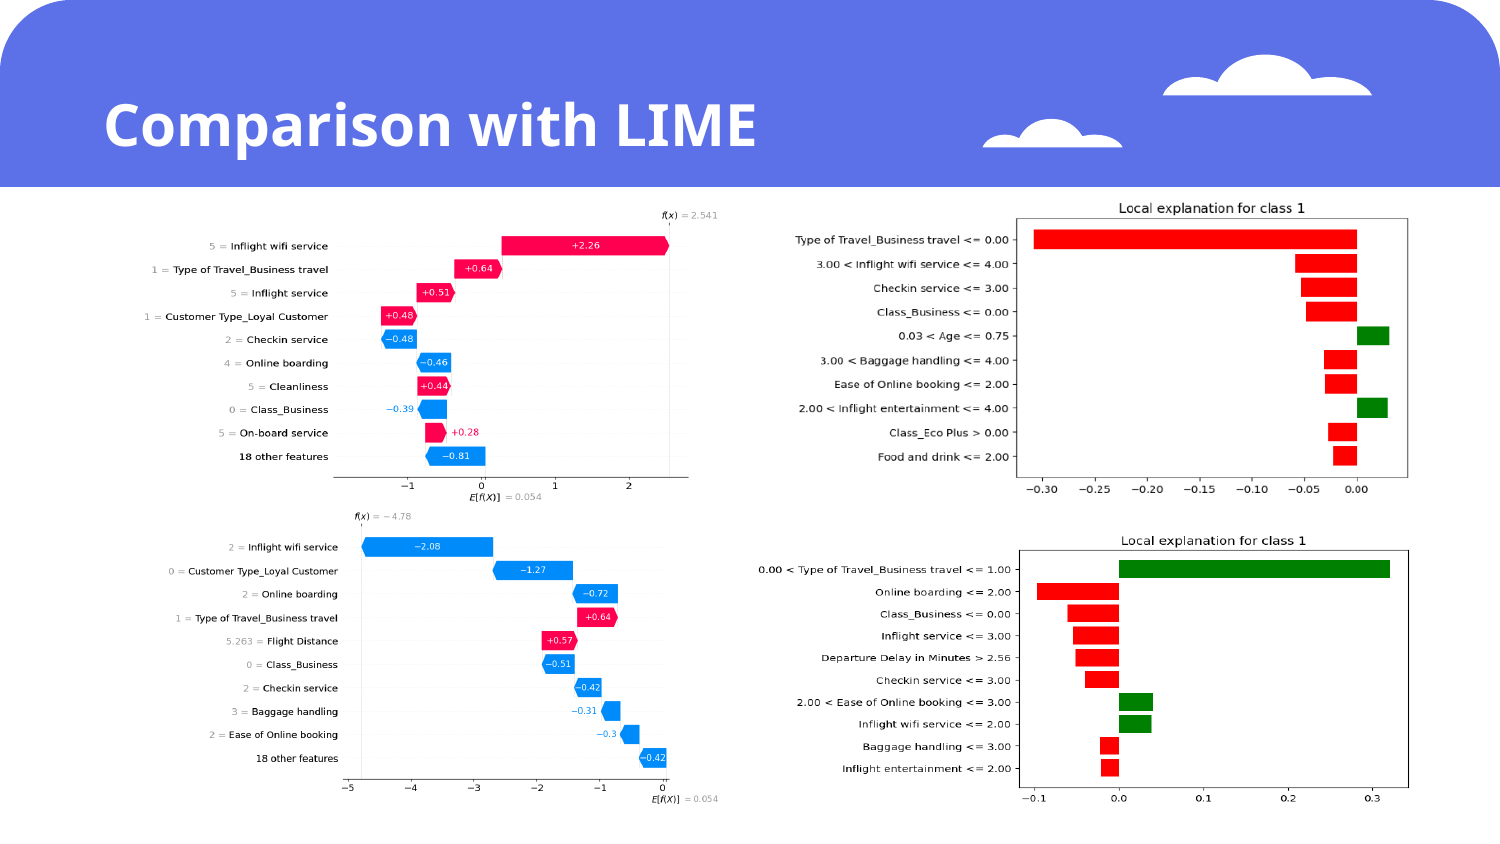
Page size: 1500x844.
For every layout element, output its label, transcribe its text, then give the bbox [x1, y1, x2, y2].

picture [787, 197, 1427, 500]
title Comparison with LIME [88, 72, 842, 167]
picture [138, 205, 723, 809]
picture [749, 529, 1415, 809]
